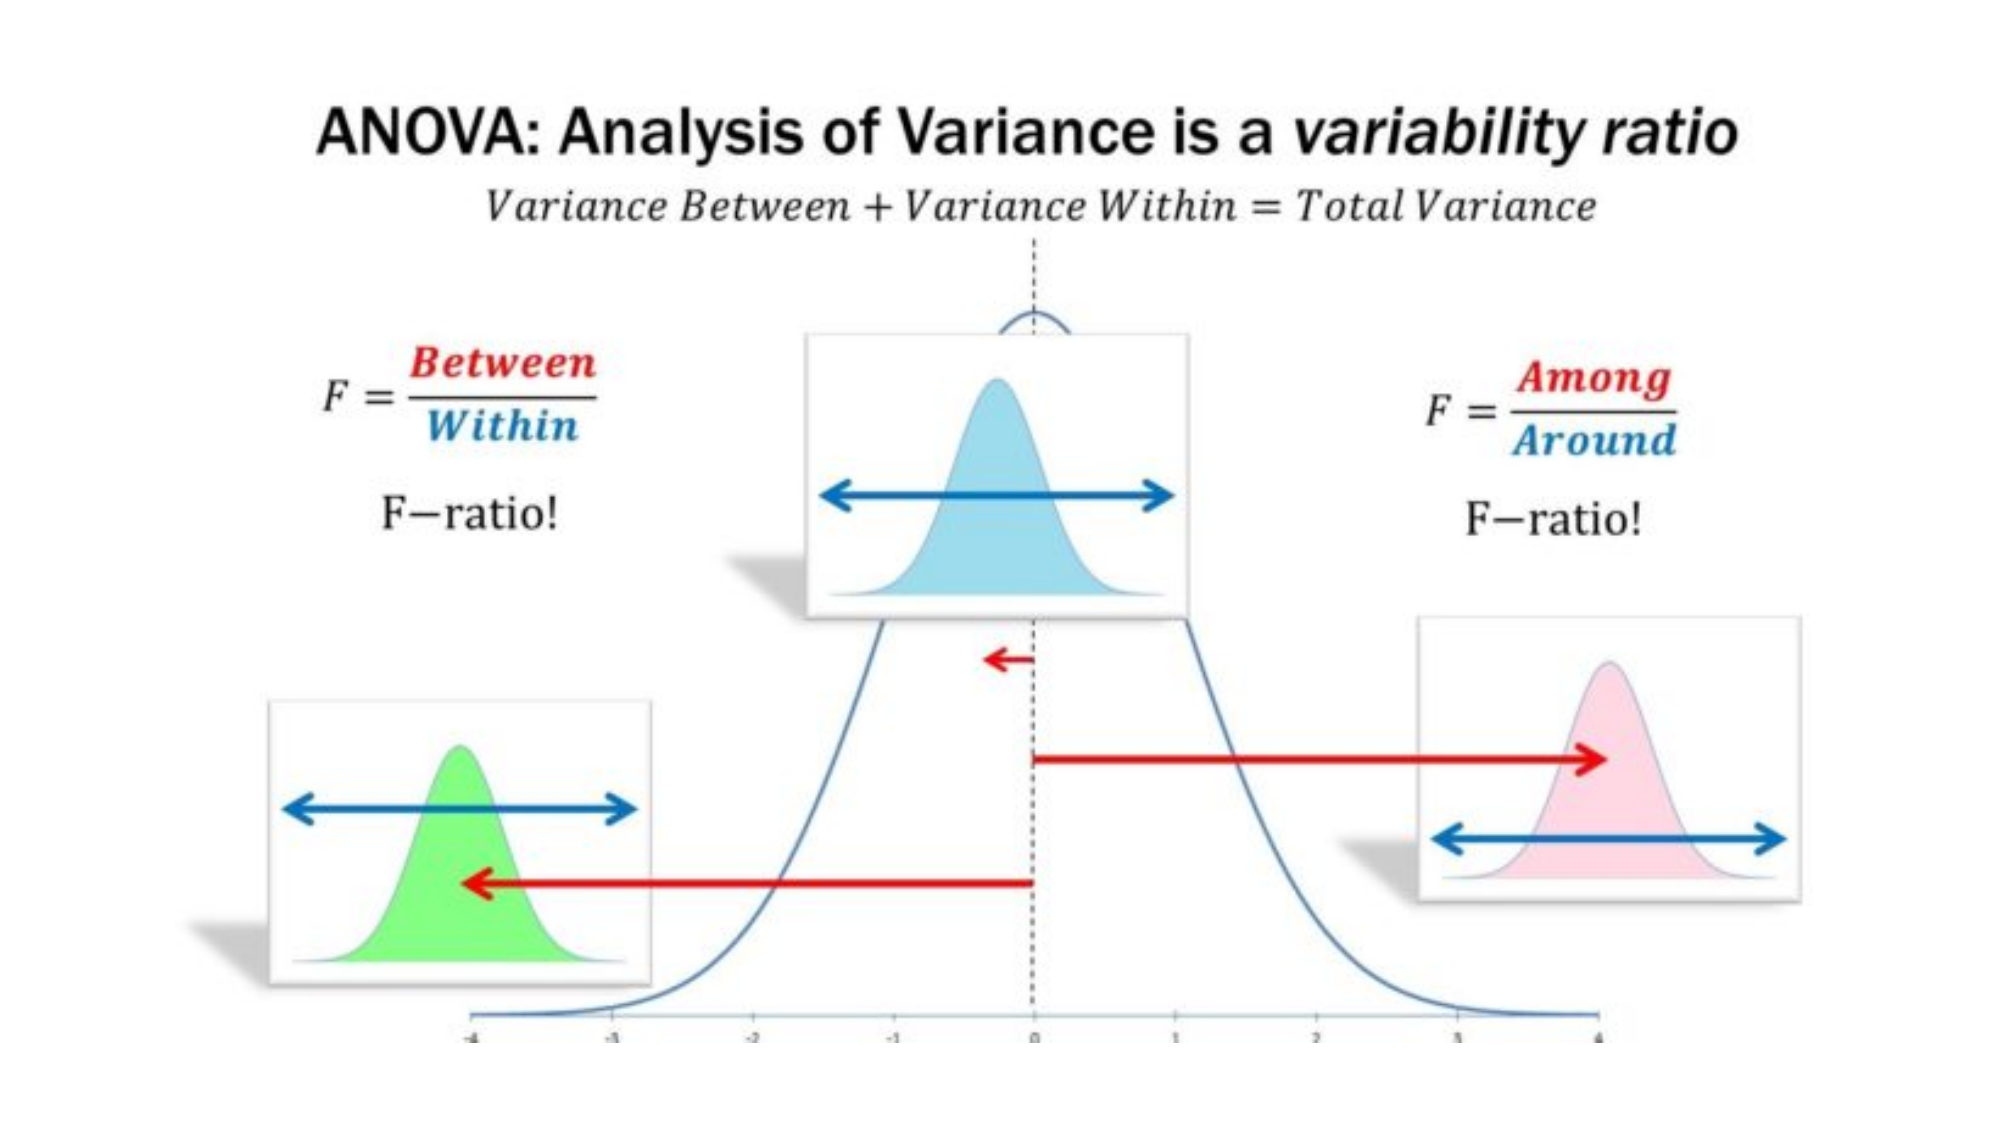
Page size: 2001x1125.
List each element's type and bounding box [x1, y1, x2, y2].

picture [117, 68, 1908, 1044]
